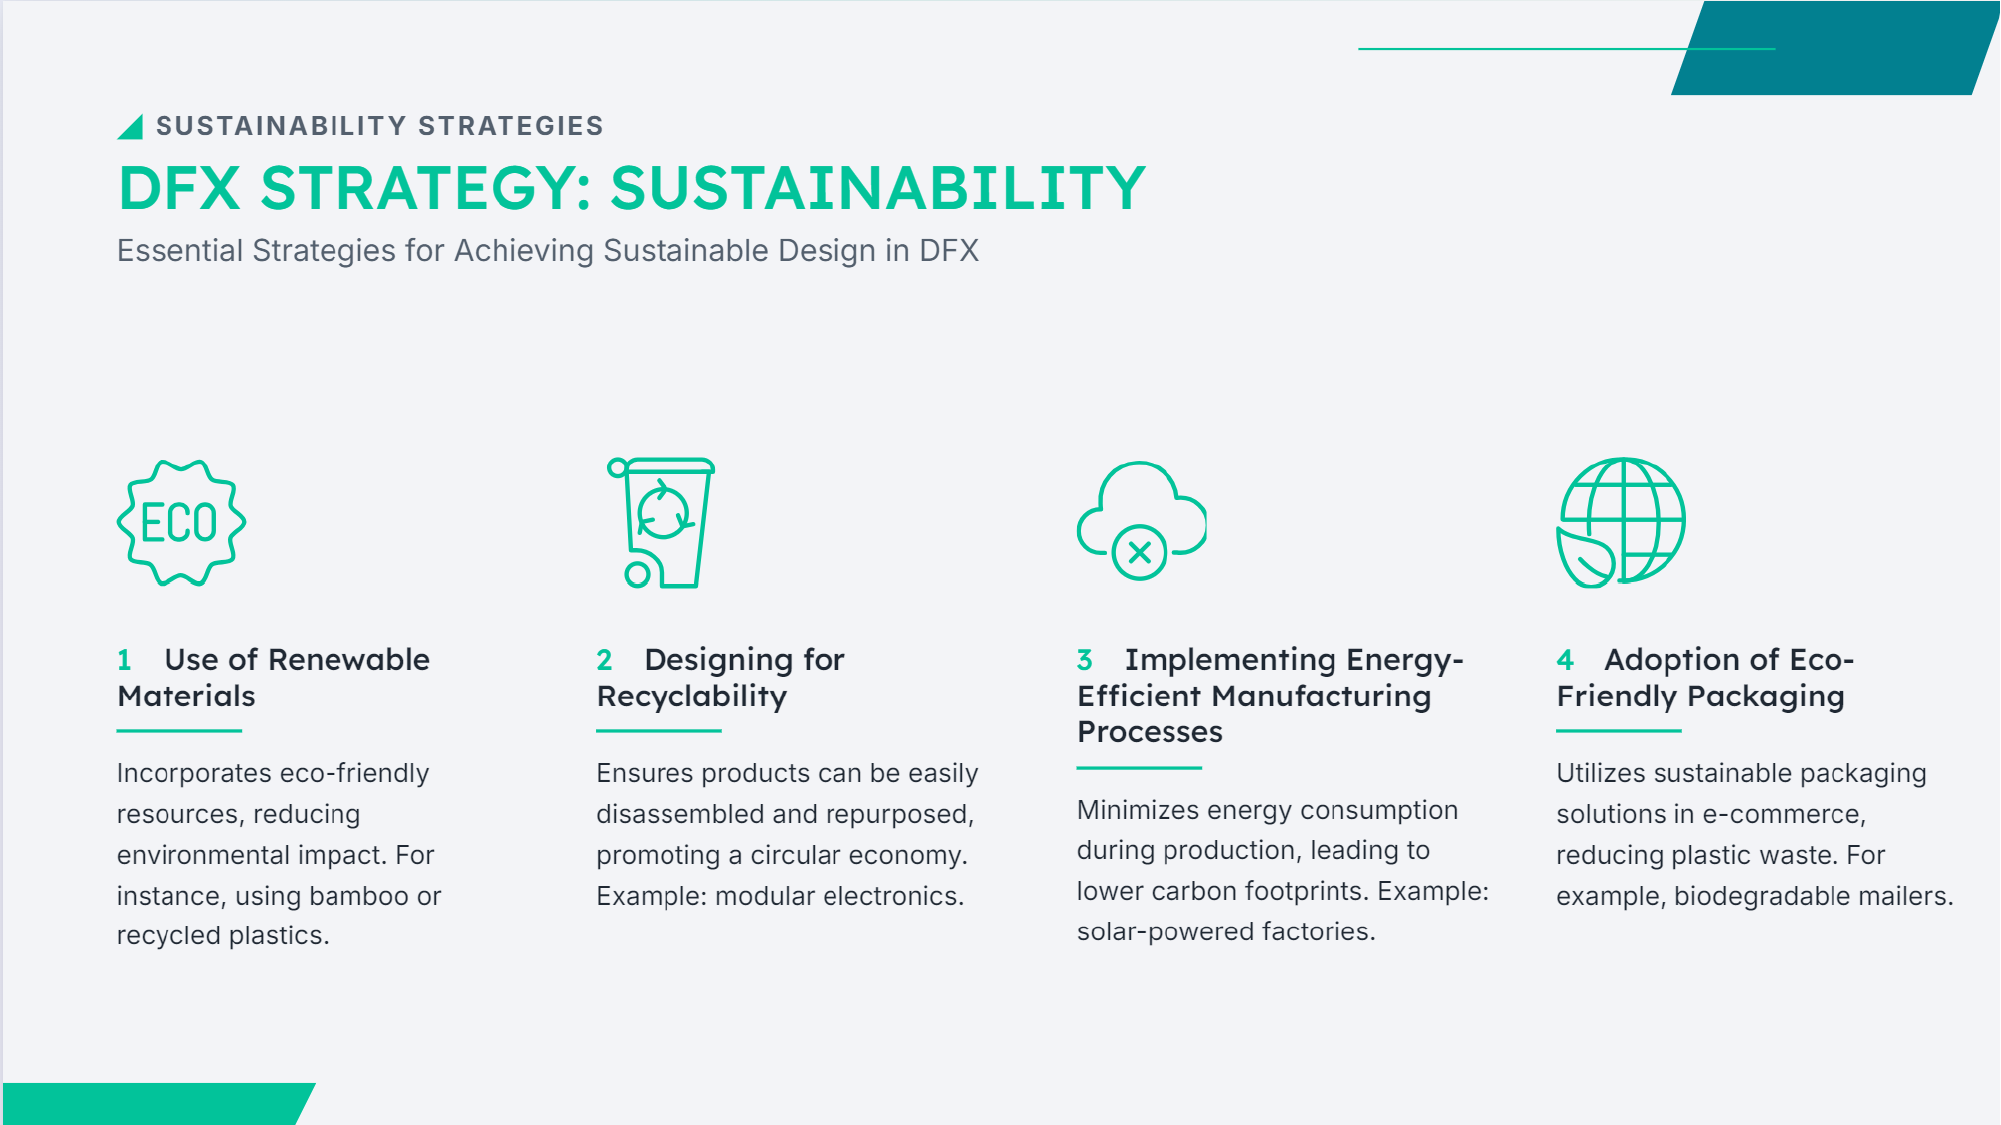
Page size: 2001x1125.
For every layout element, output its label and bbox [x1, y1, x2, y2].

list [0, 0, 2000, 1125]
